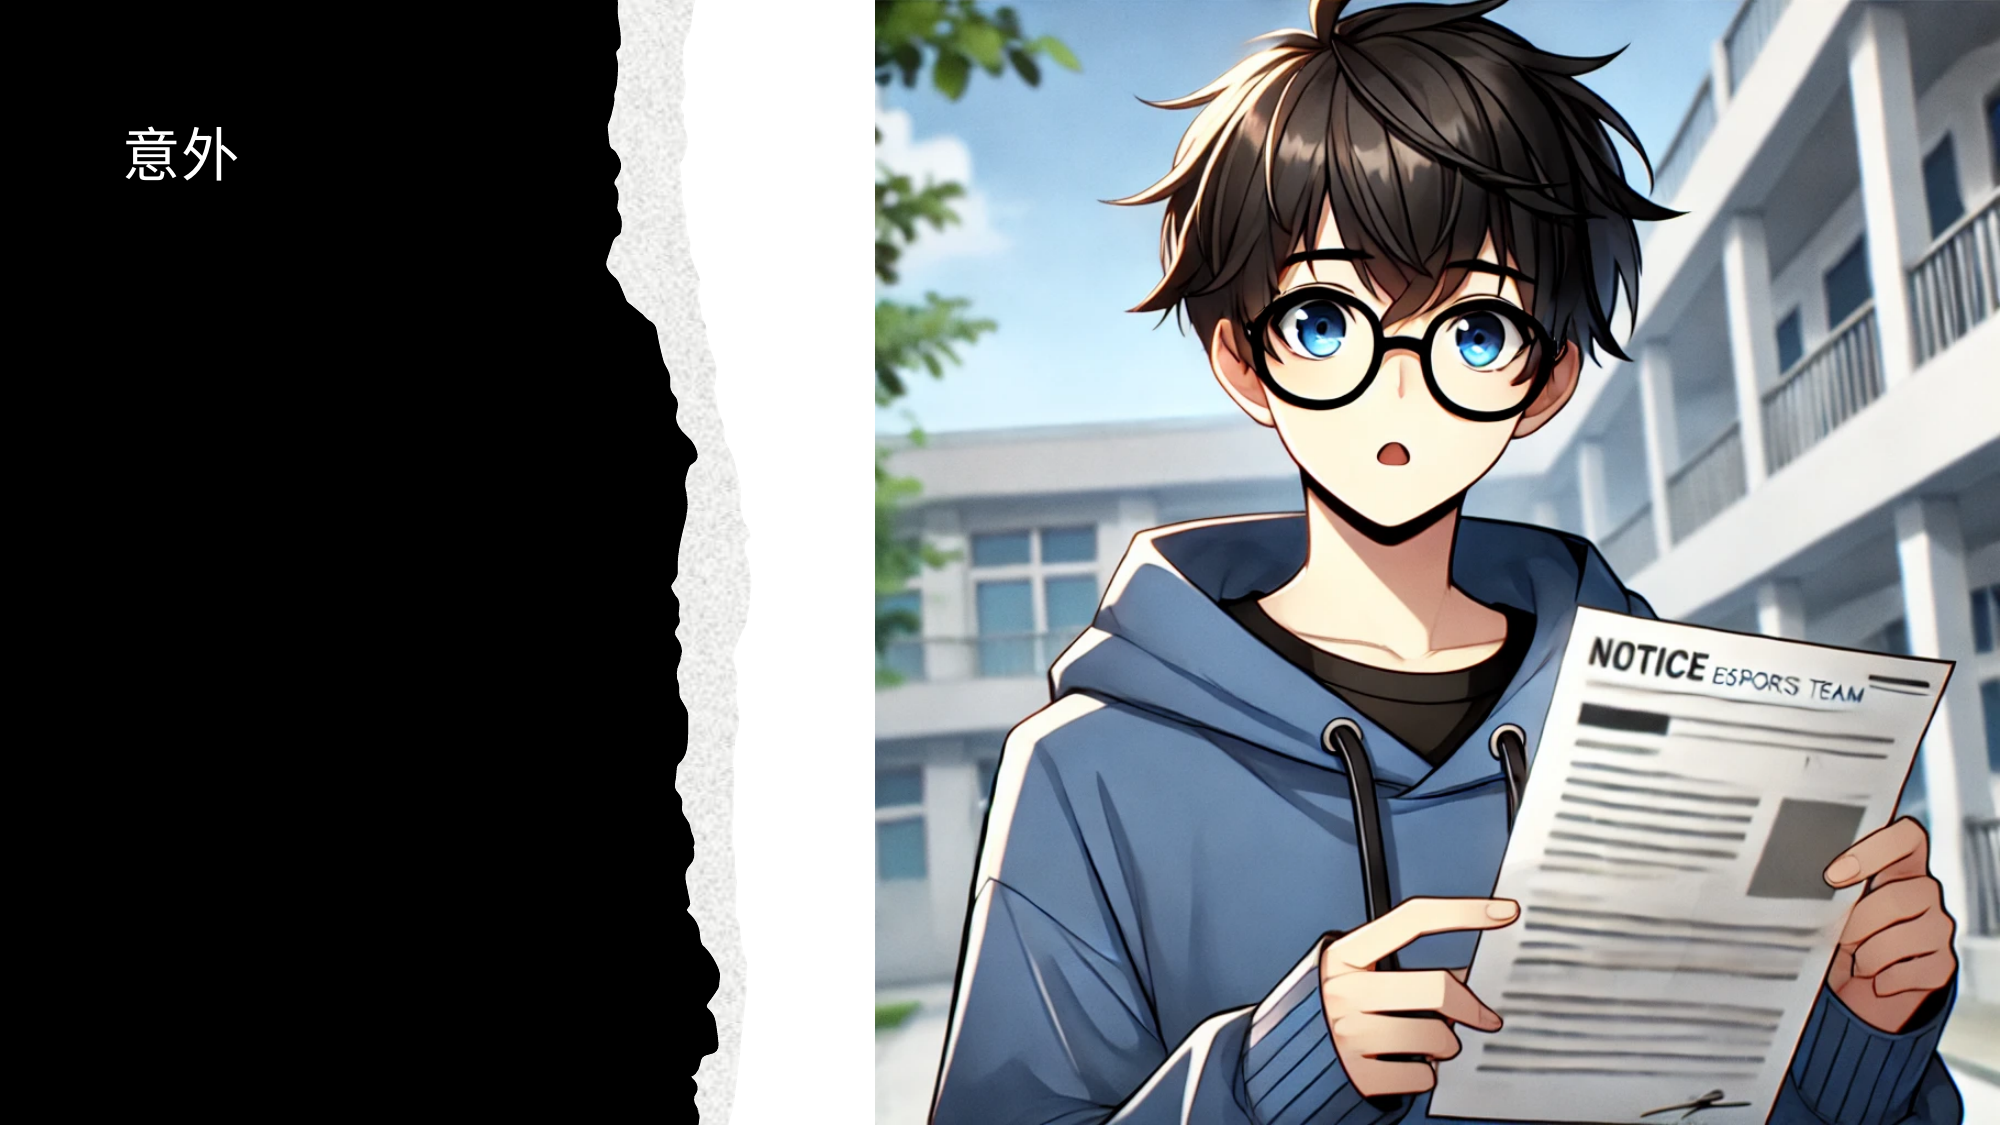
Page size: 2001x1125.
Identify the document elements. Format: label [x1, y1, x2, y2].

text_box [0, 0, 752, 1125]
picture [874, 0, 2000, 1125]
